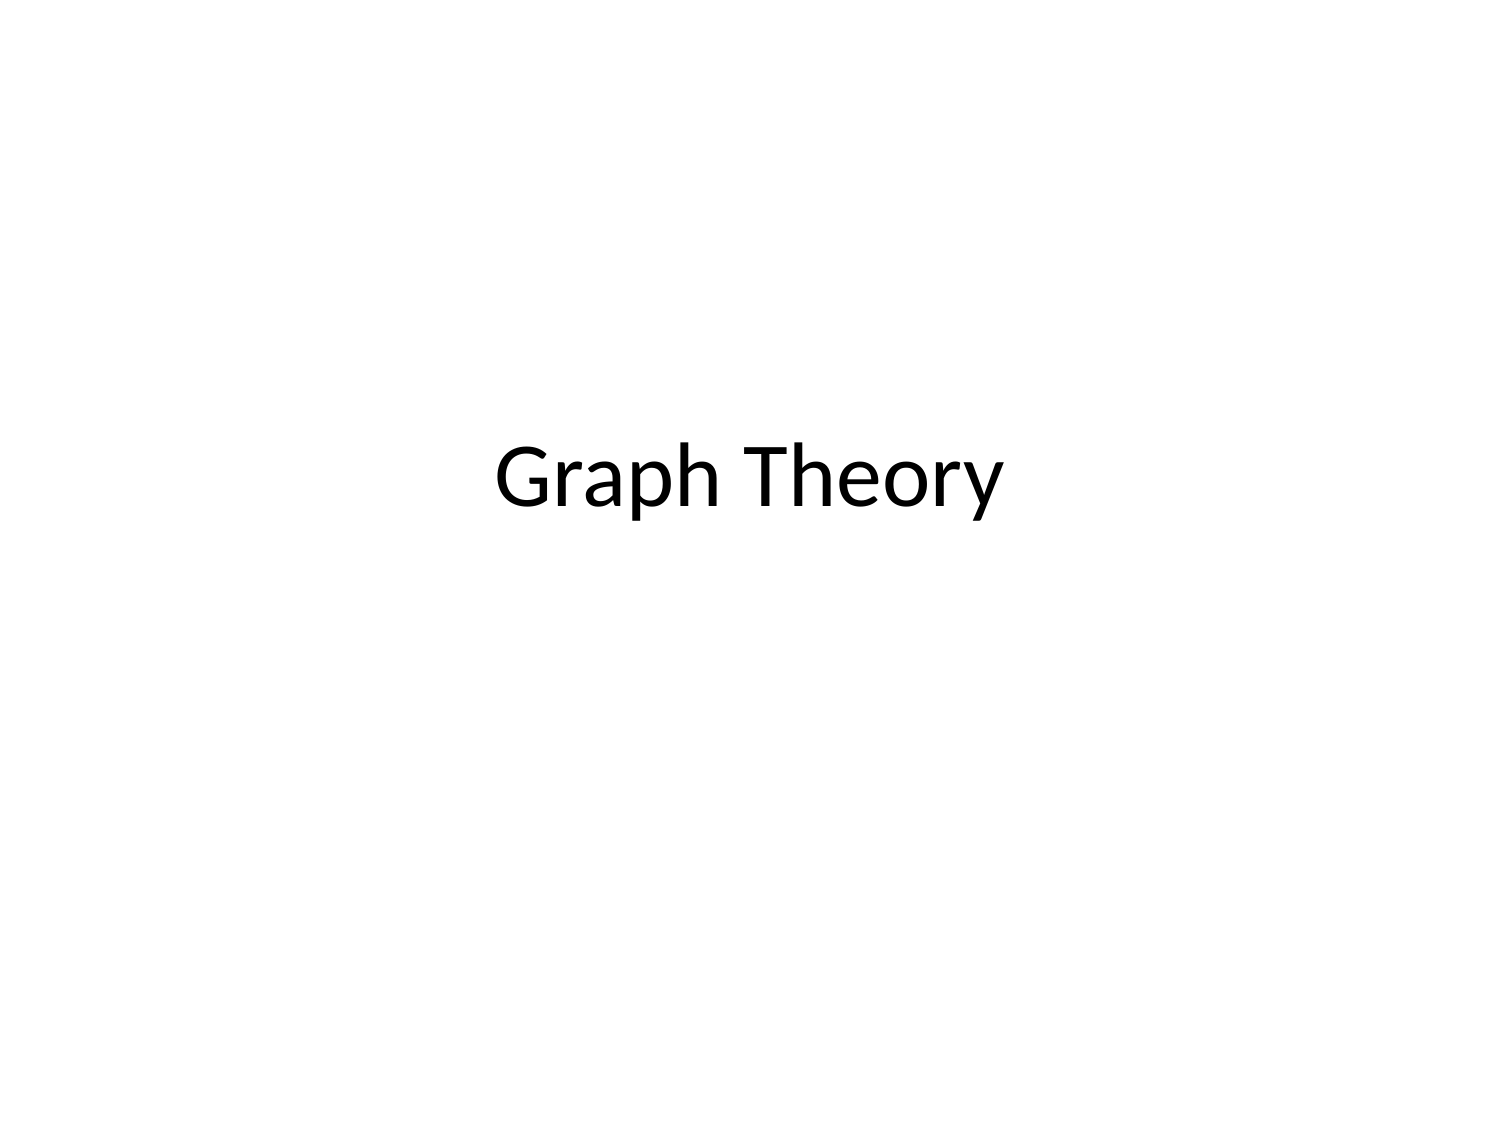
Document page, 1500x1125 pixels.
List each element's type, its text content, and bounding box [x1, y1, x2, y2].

title Graph Theory [112, 349, 1388, 591]
